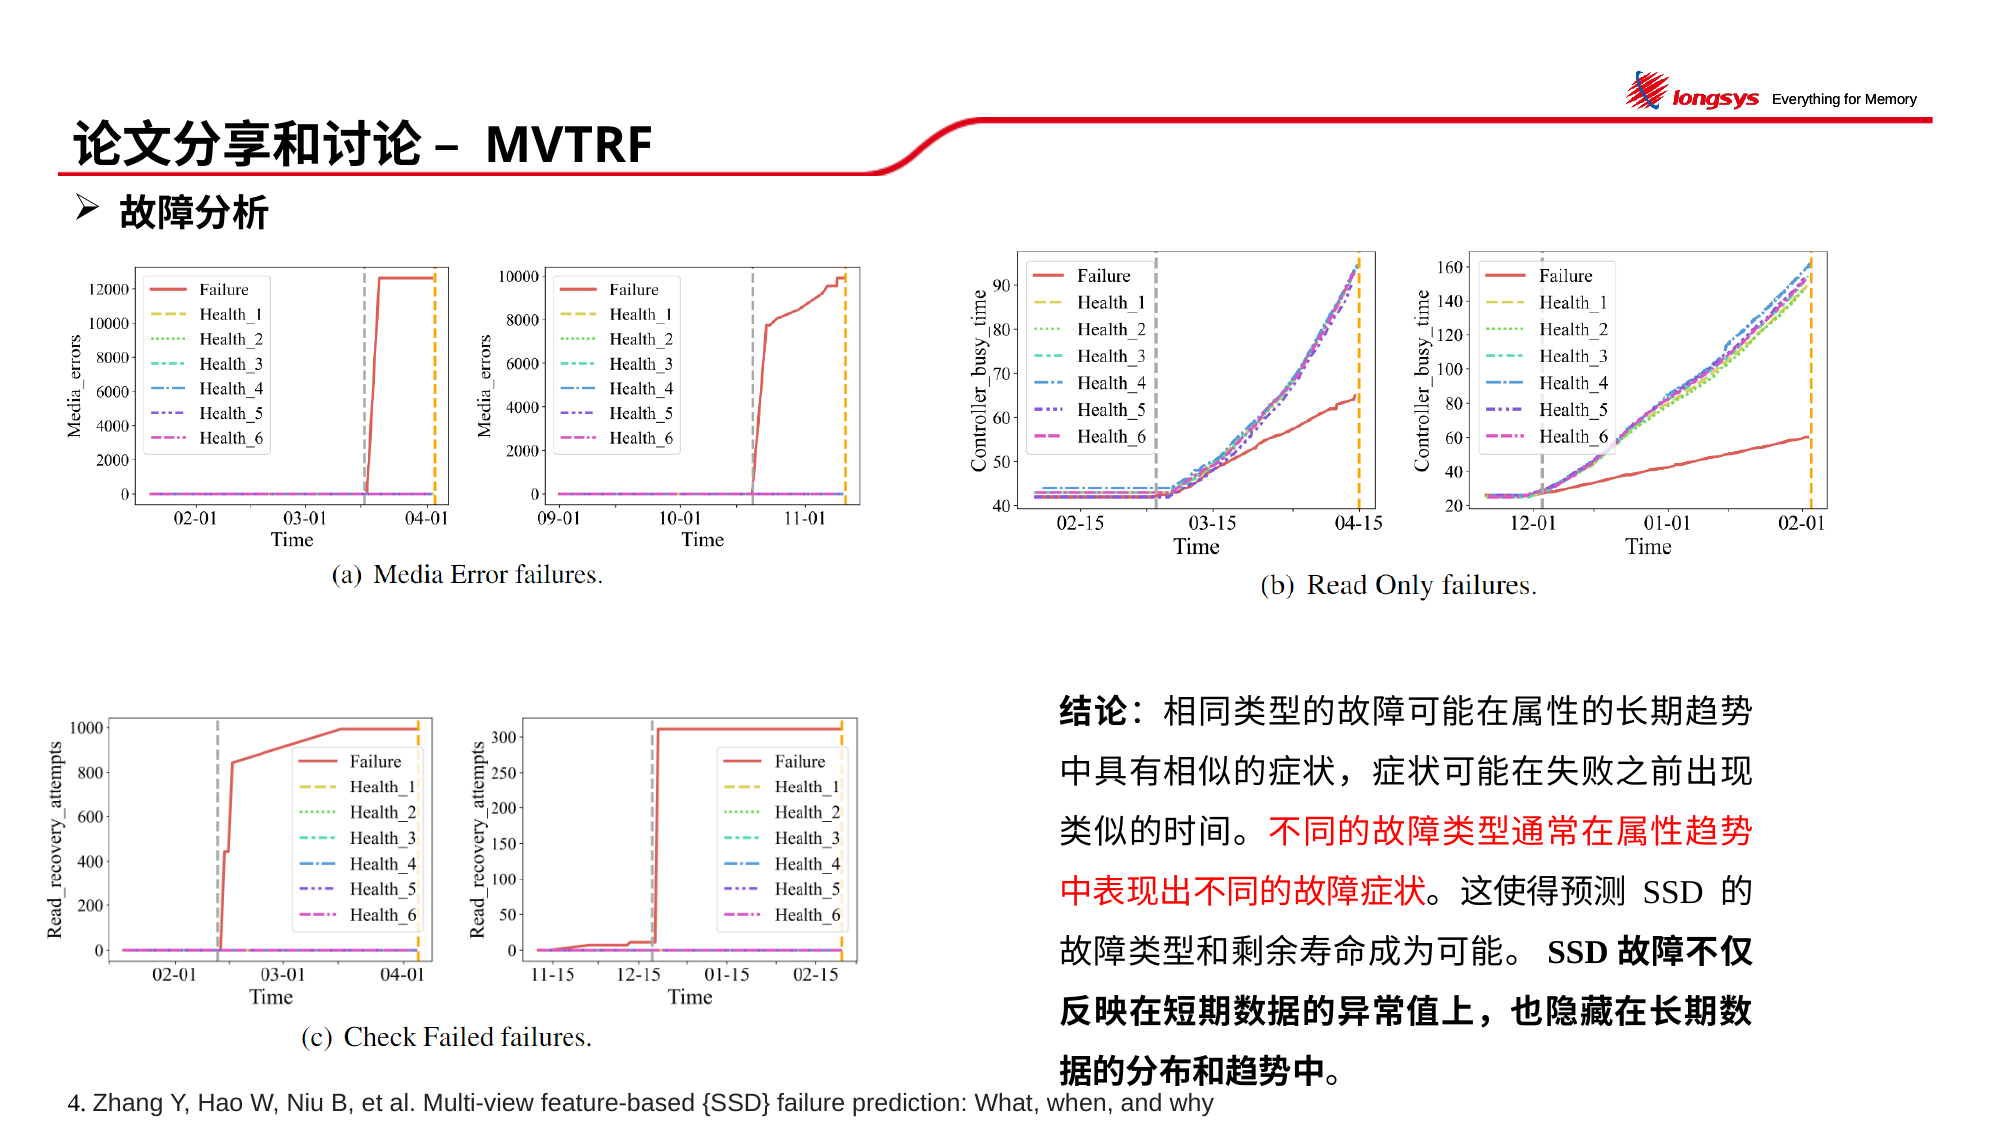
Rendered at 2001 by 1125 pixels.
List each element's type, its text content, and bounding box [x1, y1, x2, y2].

picture [32, 702, 878, 1057]
text_box 4. Zhang Y, Hao W, Niu B, et al. Multi-view feature-based {SSD} failure prediction: What, when, and why [52, 1079, 2000, 1125]
picture [1623, 66, 1761, 84]
picture [965, 241, 1848, 604]
text_box 结论：相同类型的故障可能在属性的长期趋势中具有相似的症状，症状可能在失败之前出现类似的时间。不同的故障类型通常在属性趋势中表现出不同的故障症状。这使得预测 SSD 的故障类型和剩余寿命成为可能。SSD故障不仅反映在短期数据的异常值上，也隐藏在长期数据的分布和趋势中。 [1044, 663, 1769, 1079]
picture [62, 241, 878, 596]
text_box 故障分析 [58, 182, 285, 242]
title 论文分享和讨论 – MVTRF [57, 84, 1783, 209]
